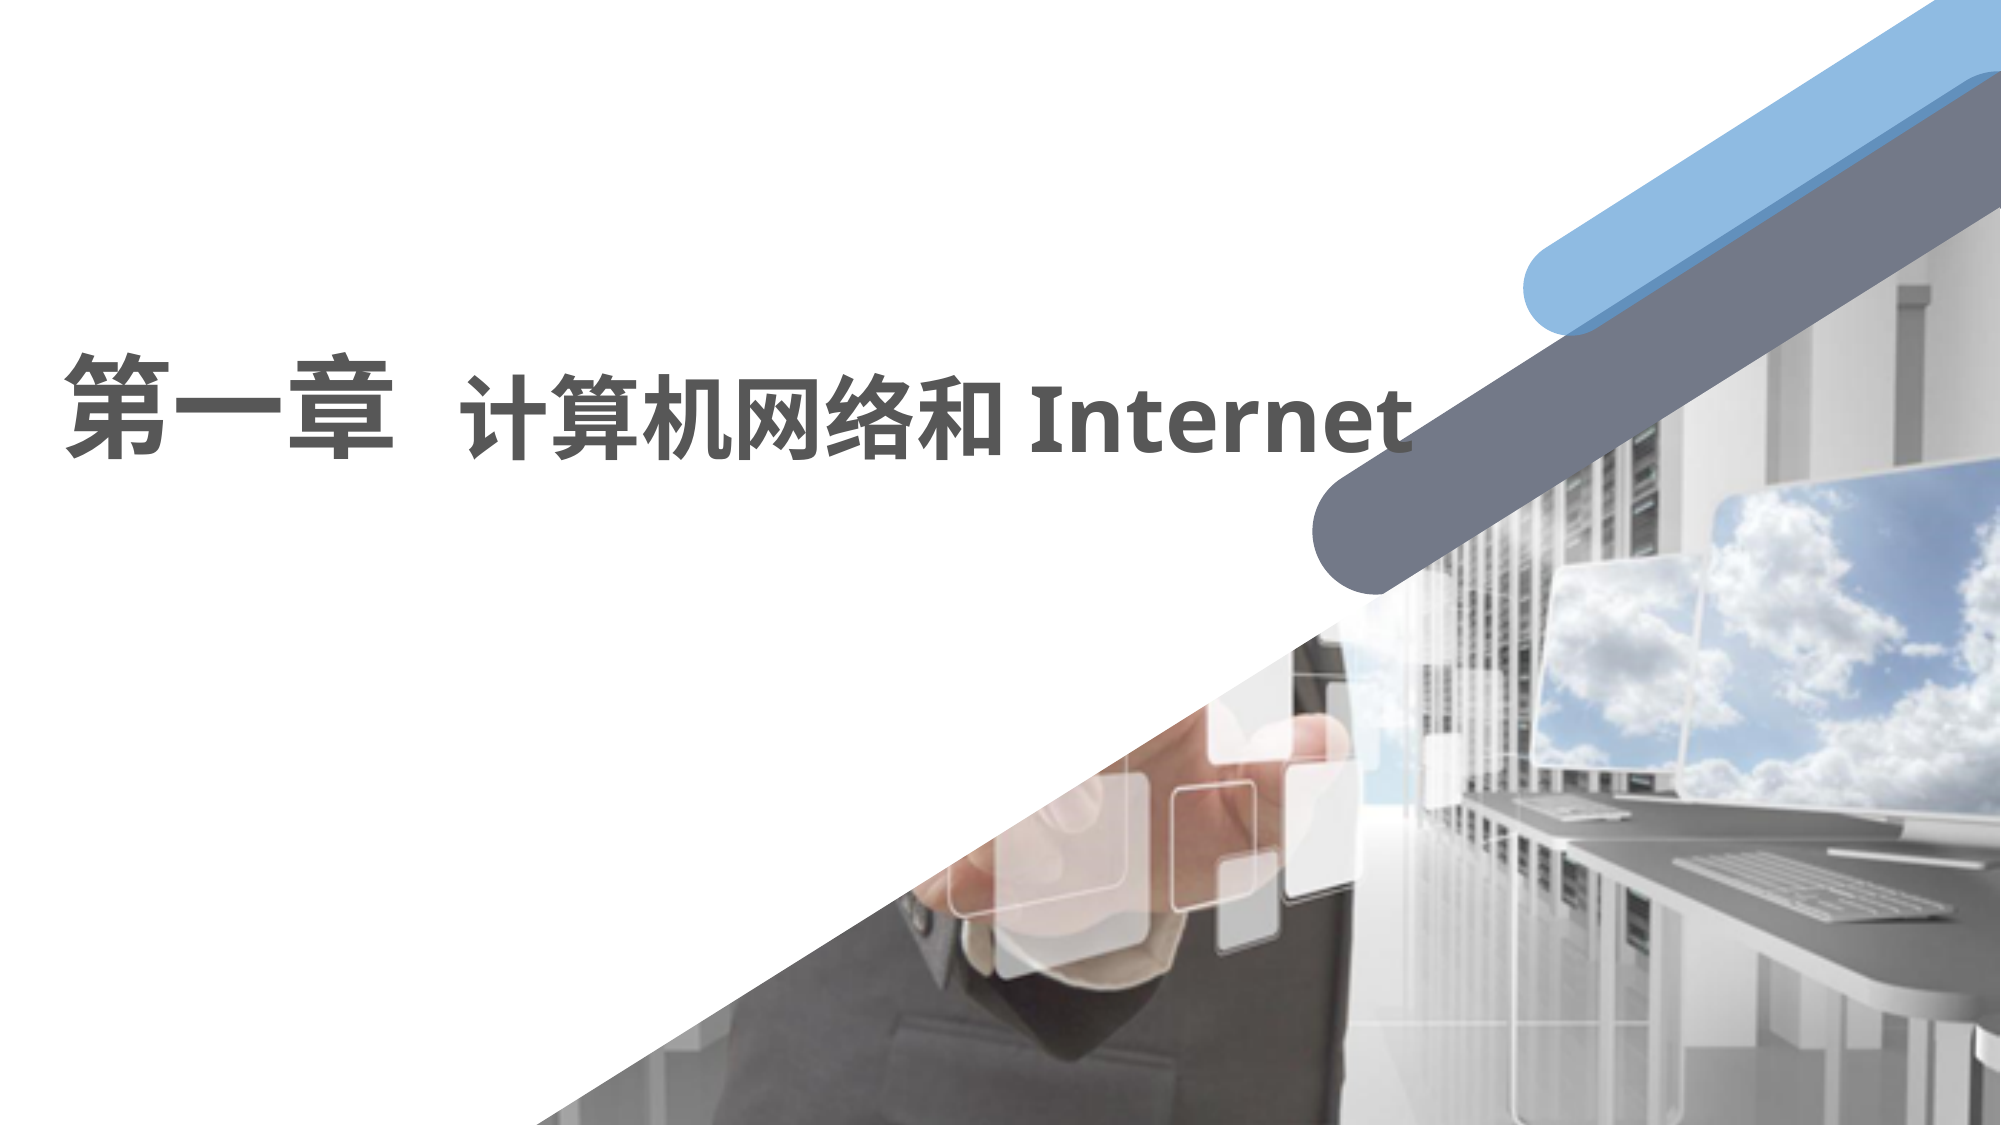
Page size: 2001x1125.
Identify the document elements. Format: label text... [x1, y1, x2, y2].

text_box [534, 205, 2000, 1125]
text_box 计算机网络和Internet [442, 353, 1431, 479]
text_box 第一章 [45, 329, 503, 480]
